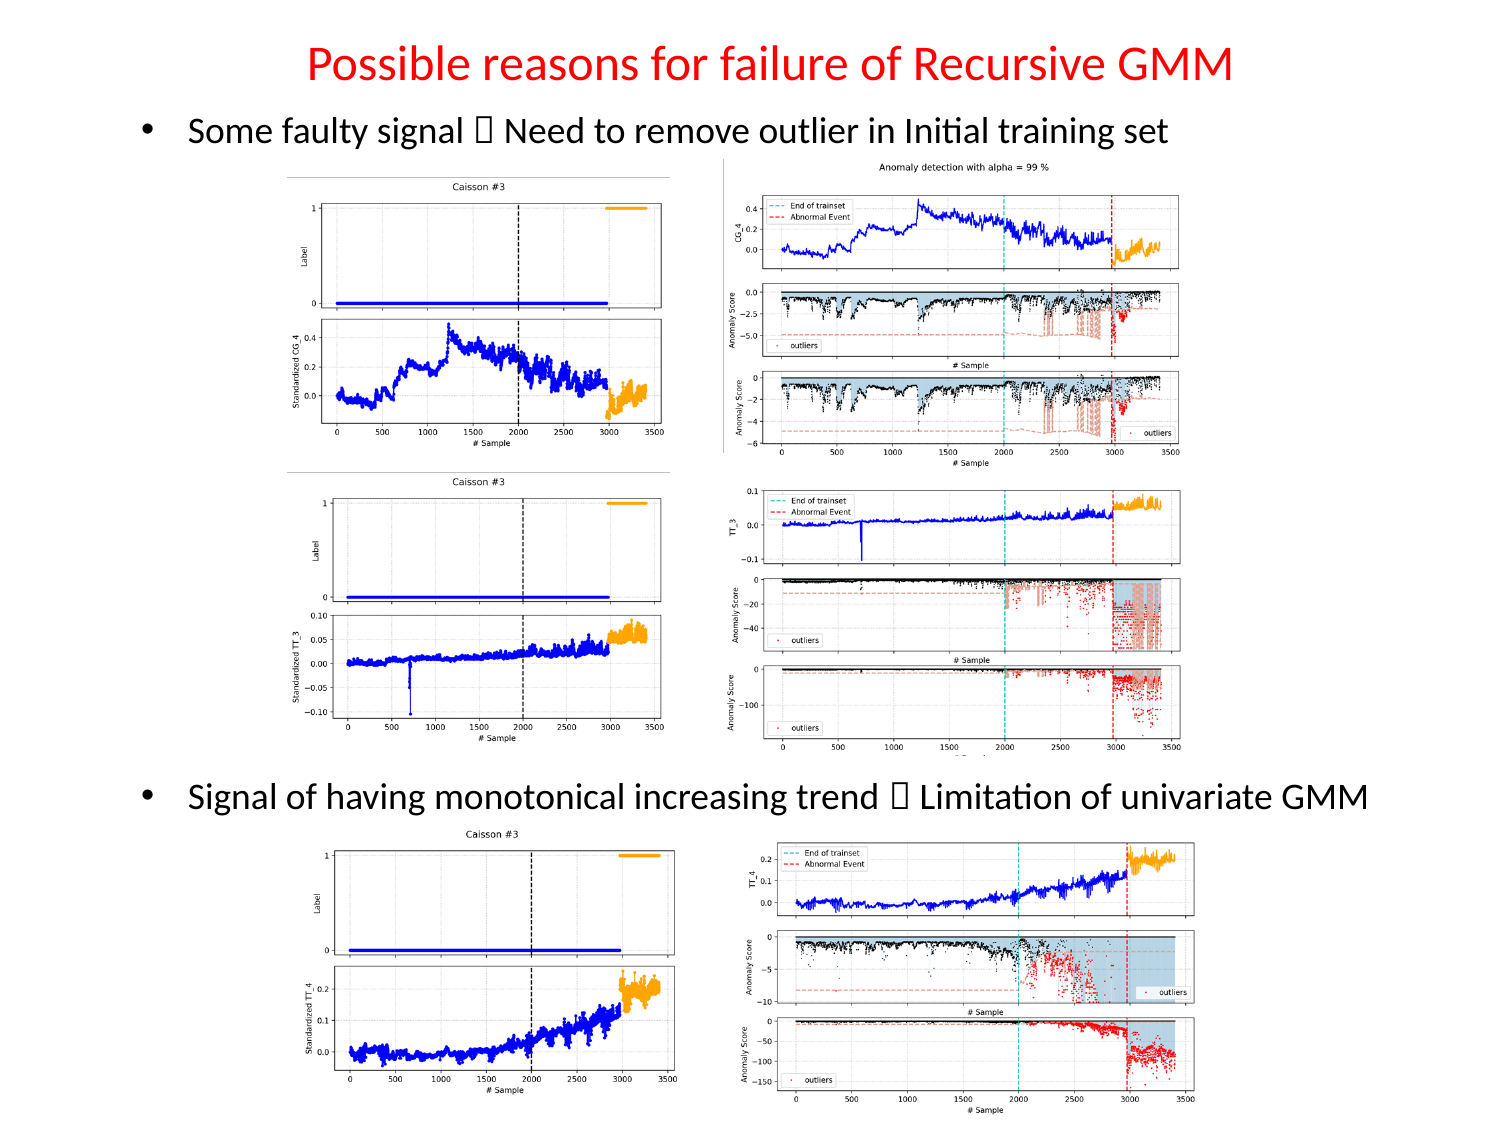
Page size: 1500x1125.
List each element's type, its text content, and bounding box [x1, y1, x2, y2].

text_box Possible reasons for failure of Recursive GMM [242, 22, 1300, 98]
text_box Signal of having monotonical increasing trend  Limitation of univariate GMM [126, 764, 1433, 824]
picture [300, 824, 1200, 1119]
text_box Some faulty signal  Need to remove outlier in Initial training set [126, 98, 1374, 159]
picture [287, 158, 1186, 756]
